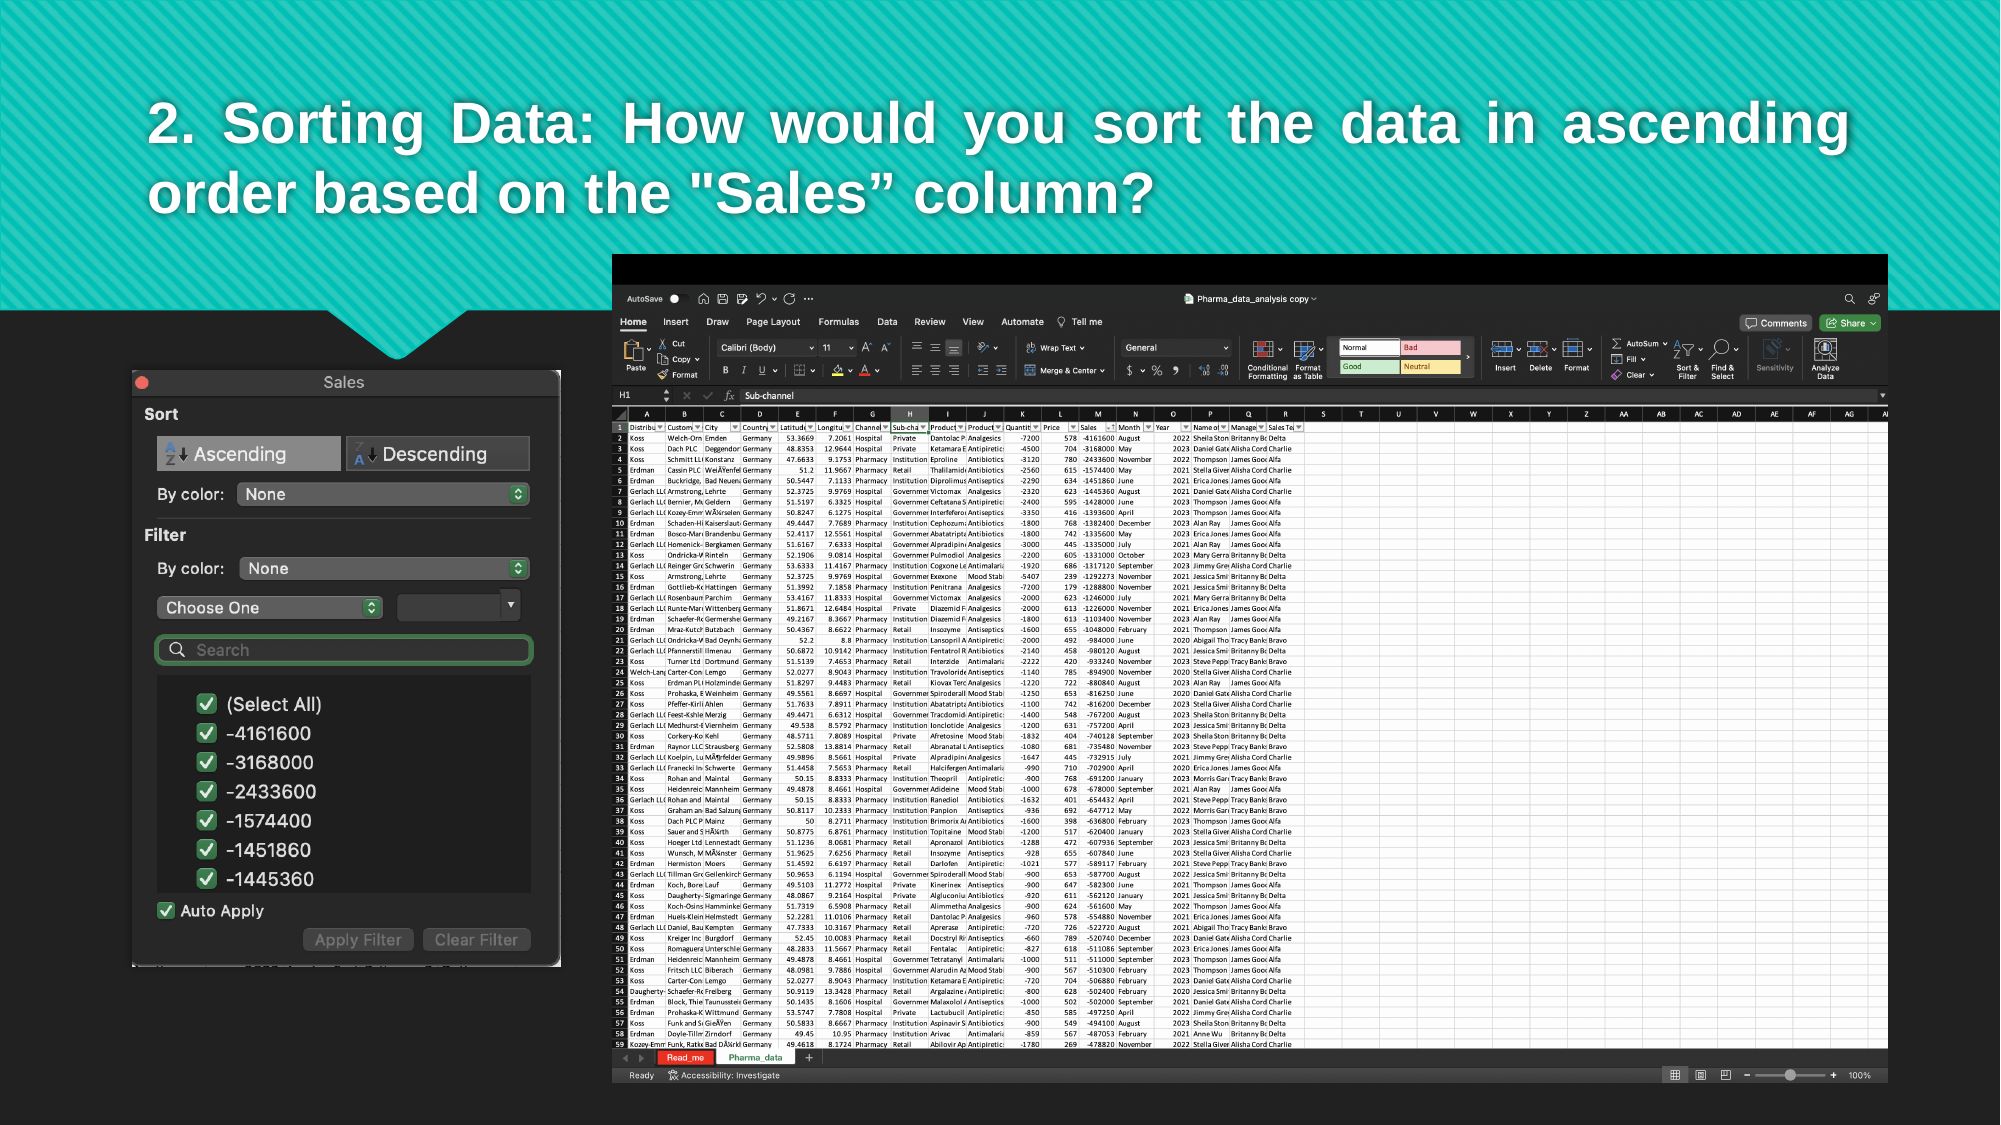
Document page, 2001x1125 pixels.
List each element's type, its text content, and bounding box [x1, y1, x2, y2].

picture [611, 254, 1888, 1083]
title 2. Sorting Data: How would you sort the data in ascending order based on the "Sales” column? [132, 73, 1868, 233]
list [132, 370, 561, 968]
